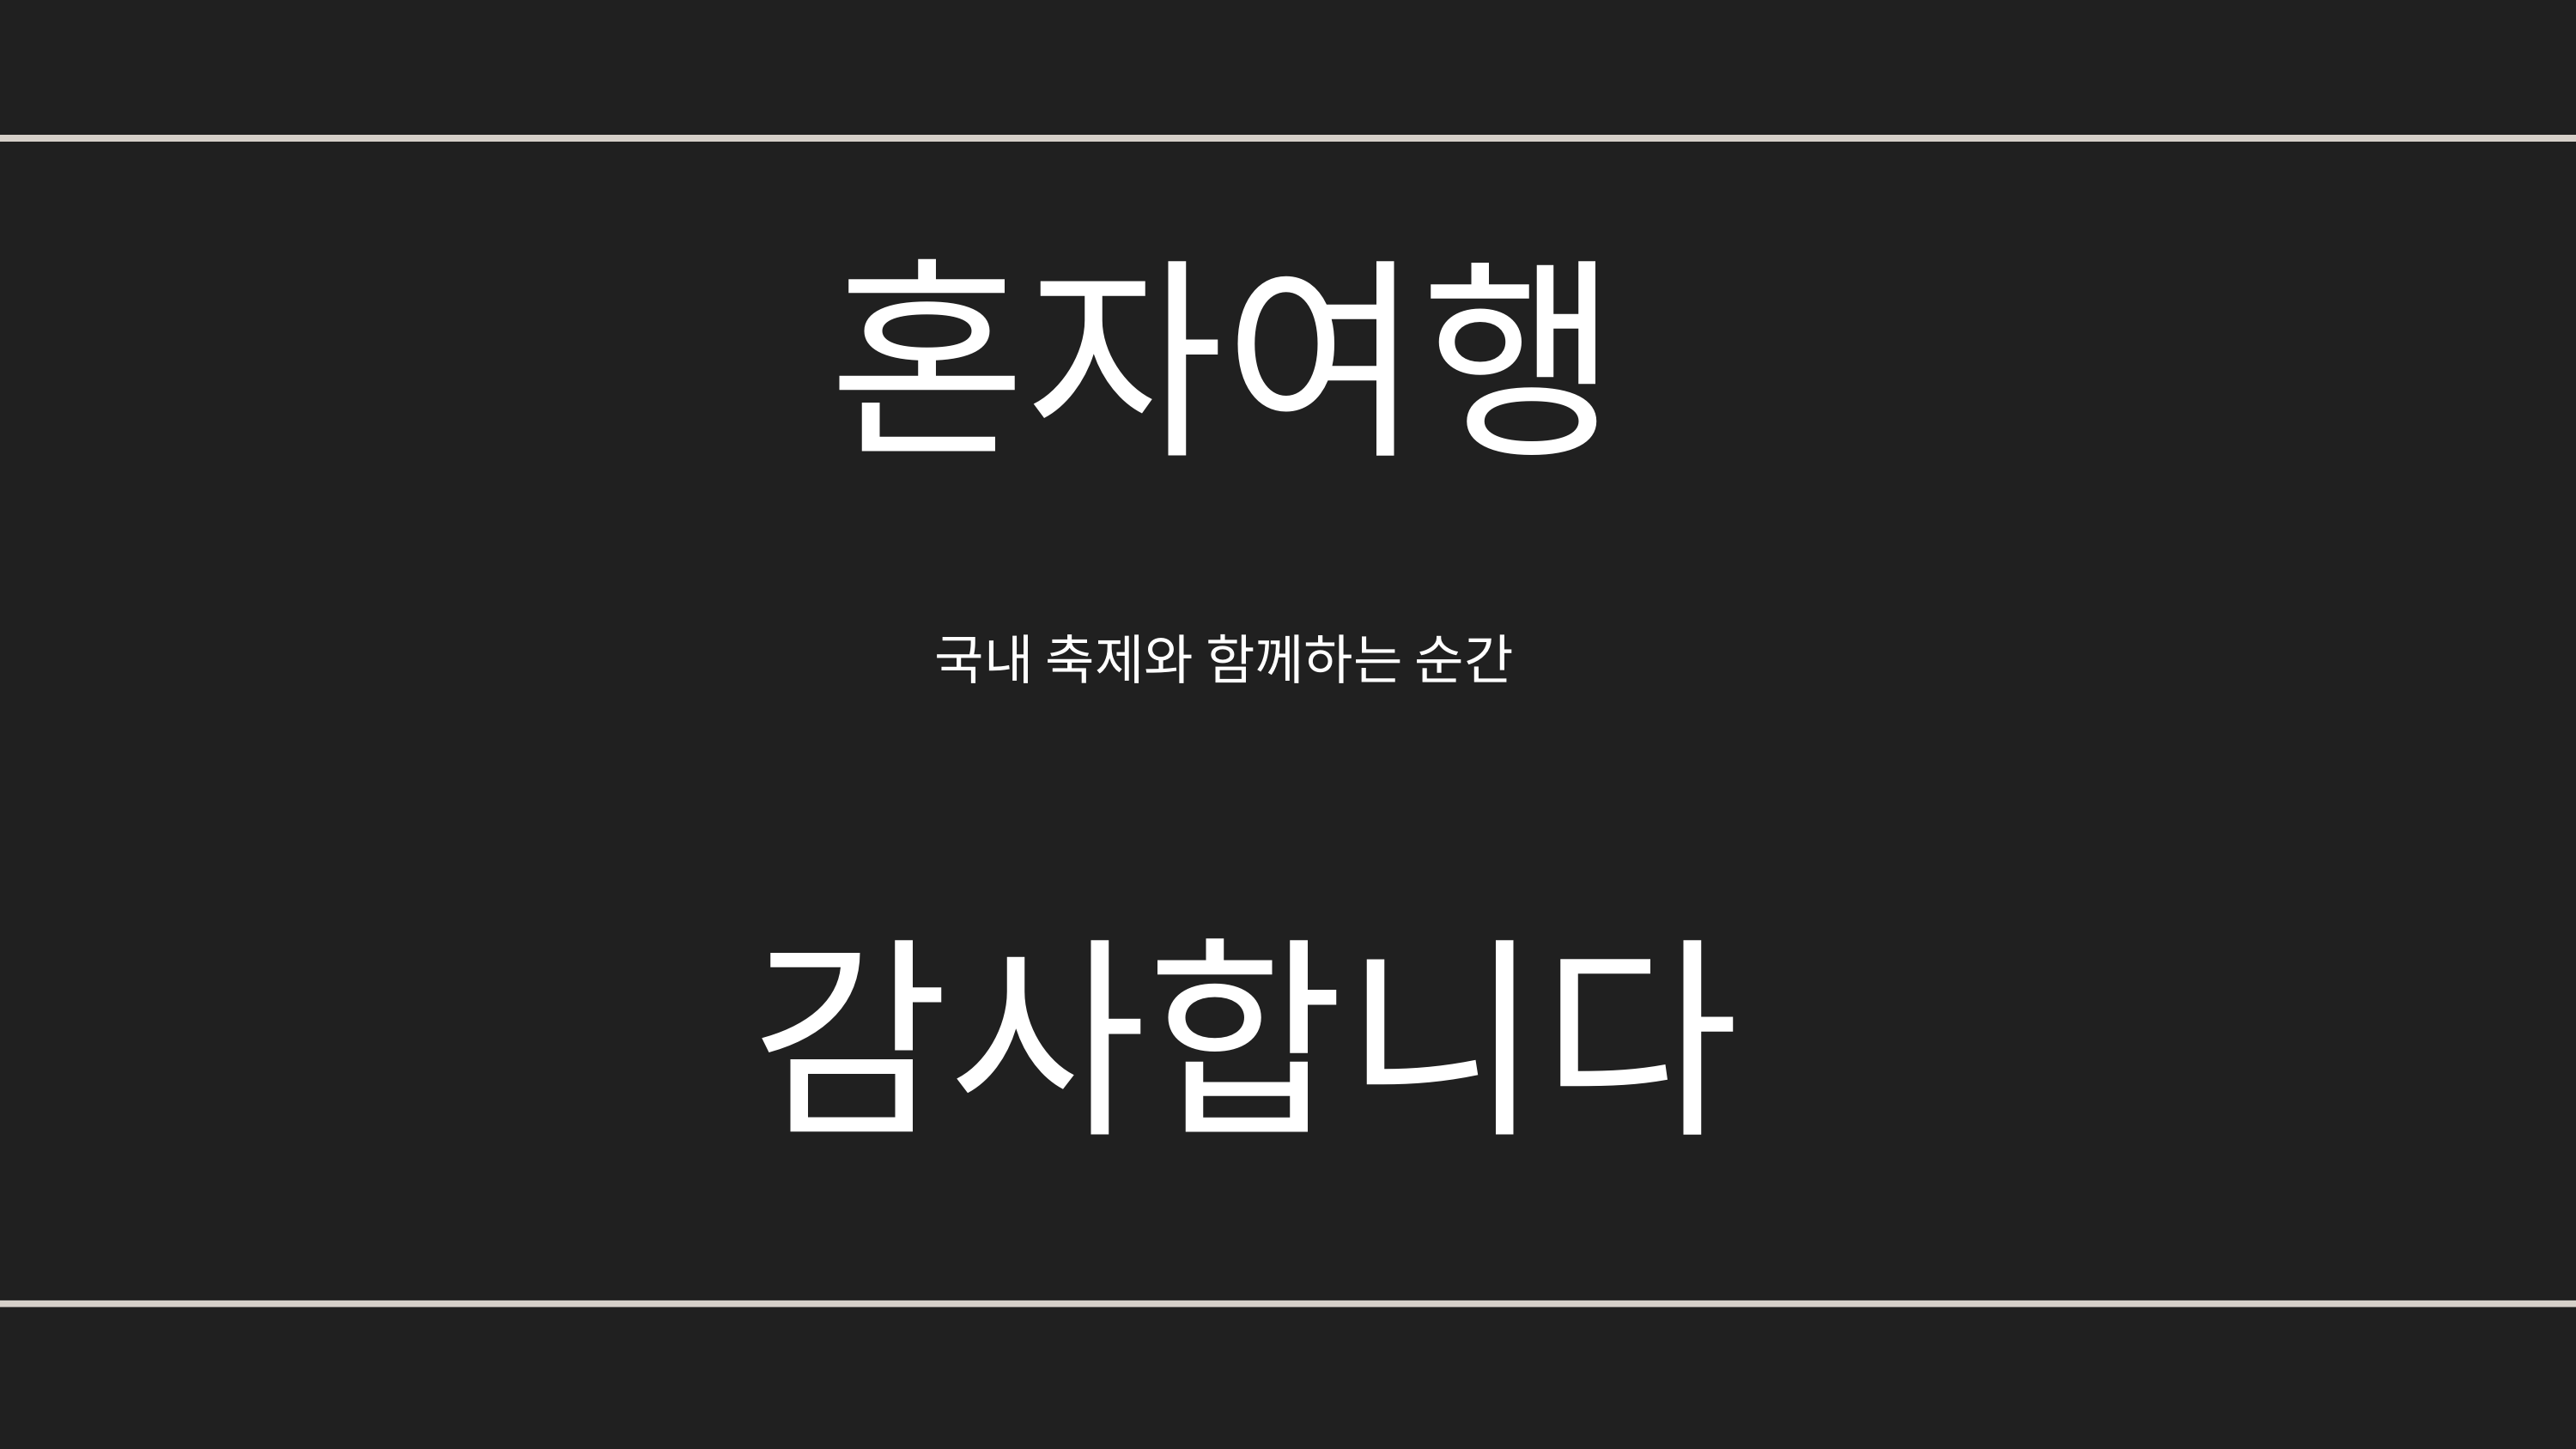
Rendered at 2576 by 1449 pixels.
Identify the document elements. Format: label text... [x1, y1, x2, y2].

text_box 감사합니다 [387, 903, 2104, 1161]
text_box 국내 축제와 함께하는 순간 [587, 615, 1861, 766]
text_box 혼자여행 [366, 224, 2083, 482]
